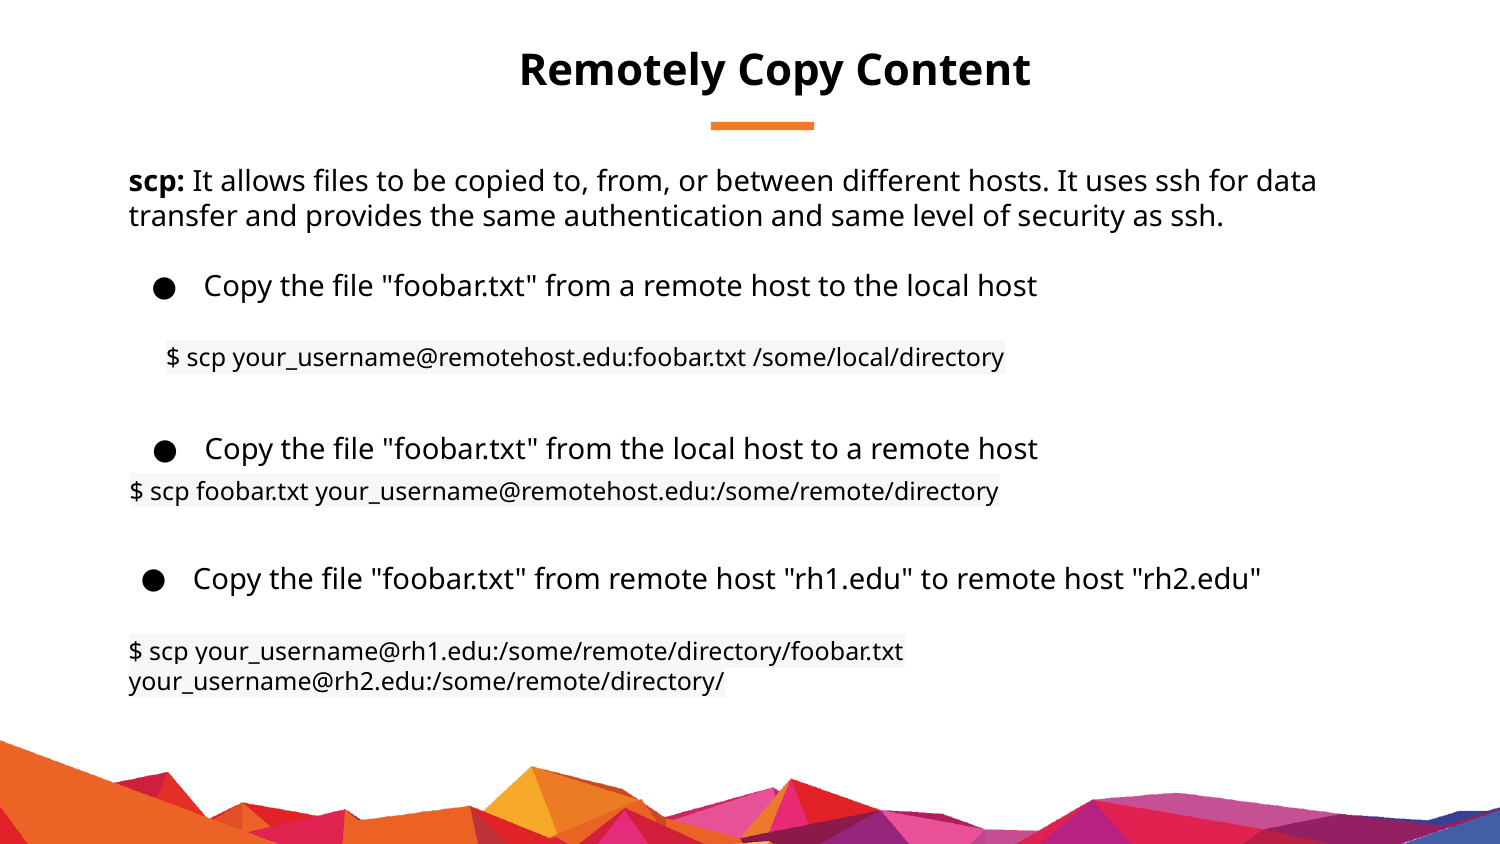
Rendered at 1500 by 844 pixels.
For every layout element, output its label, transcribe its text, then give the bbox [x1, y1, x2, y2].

text_box Copy the file "foobar.txt" from remote host "rh1.edu" to remote host "rh2.edu" [102, 539, 1280, 600]
picture [0, 740, 1500, 844]
text_box $ scp your_username@rh1.edu:/some/remote/directory/foobar.txt your_username@rh2.edu:/some/remote/directory/ [113, 630, 1486, 701]
title Remotely Copy Content [107, 26, 1443, 97]
text_box $ scp foobar.txt your_username@remotehost.edu:/some/remote/directory [114, 440, 1255, 539]
text_box Copy the file "foobar.txt" from the local host to a remote host [114, 415, 1386, 476]
list scp: It allows files to be copied to, from, or between different hosts. It uses ssh for data transfer and provides the same authentication and same level of security as ssh. Copy the file "foobar.txt" from a remote host to the local host [113, 147, 1441, 314]
table_header $ scp your_username@remotehost.edu:foobar.txt /some/local/directory [114, 314, 1269, 389]
